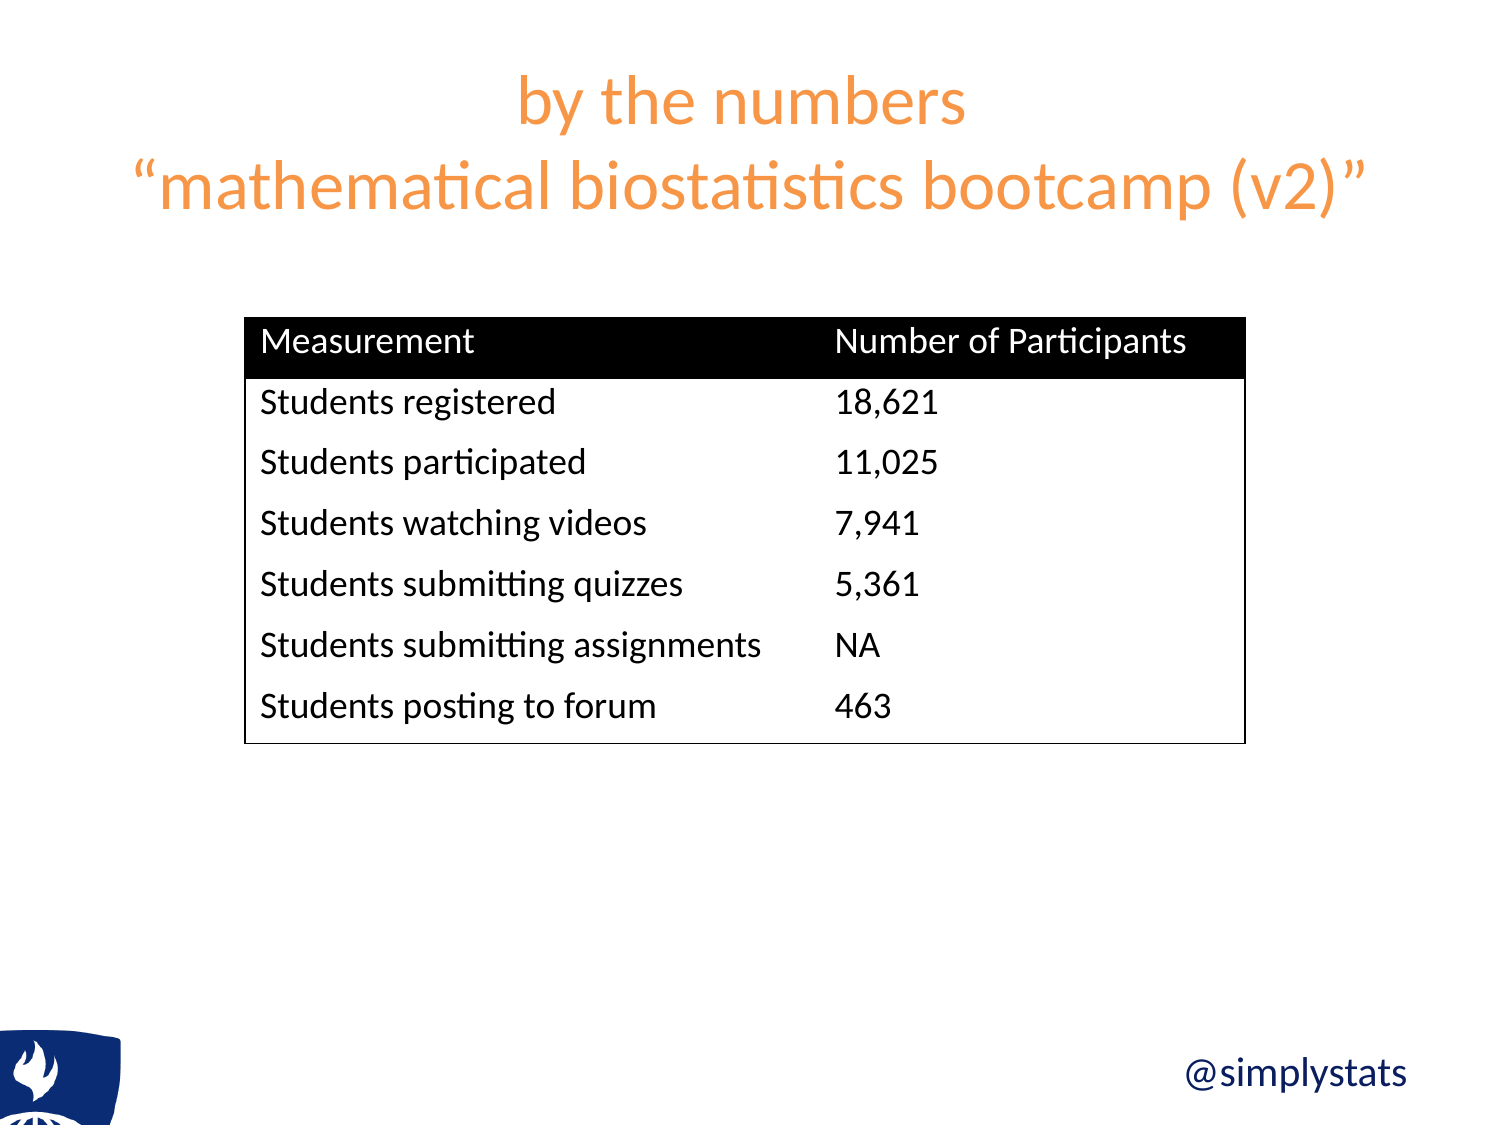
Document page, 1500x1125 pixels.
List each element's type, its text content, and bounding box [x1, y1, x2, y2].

table_cell Students submitting assignments [246, 622, 820, 683]
table_cell 463 [820, 683, 1244, 743]
table_cell 18,621 [820, 379, 1244, 439]
table_cell NA [820, 622, 1244, 683]
title by the numbers “mathematical biostatistics bootcamp (v2)” [75, 45, 1425, 233]
picture [0, 1025, 126, 1125]
table_cell 7,941 [820, 500, 1244, 561]
table_cell Students participated [246, 439, 820, 500]
table_header Number of Participants [820, 319, 1244, 379]
table_cell 11,025 [820, 439, 1244, 500]
table_cell Students watching videos [246, 500, 820, 561]
table_cell Students submitting quizzes [246, 561, 820, 622]
table_cell Students posting to forum [246, 683, 820, 743]
table_cell Students registered [246, 379, 820, 439]
table_cell 5,361 [820, 561, 1244, 622]
table_header Measurement [246, 319, 820, 379]
